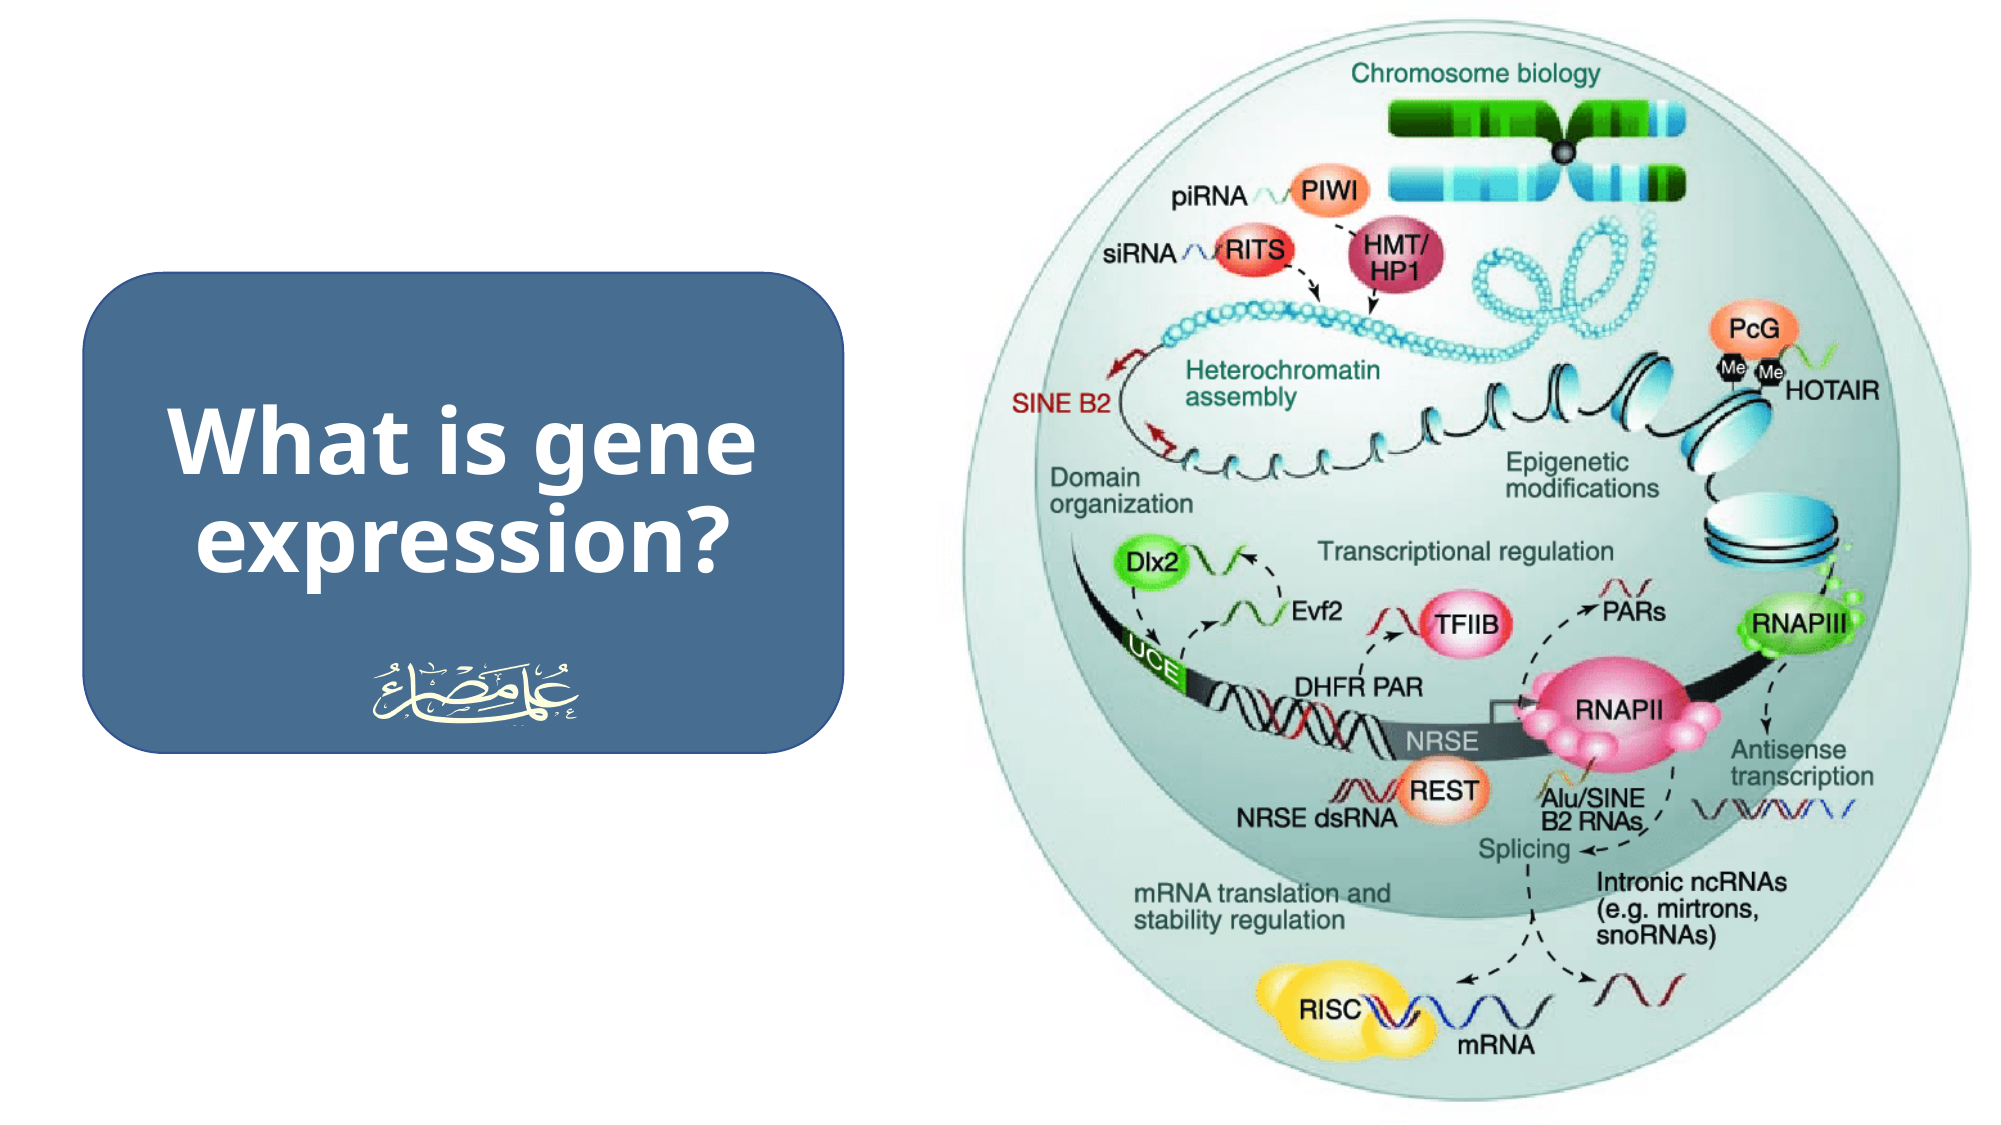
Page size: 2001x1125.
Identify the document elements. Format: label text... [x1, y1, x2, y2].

title What is gene expression? [113, 385, 814, 603]
picture [366, 658, 583, 726]
picture [936, 0, 2000, 1125]
text_box [82, 271, 845, 754]
